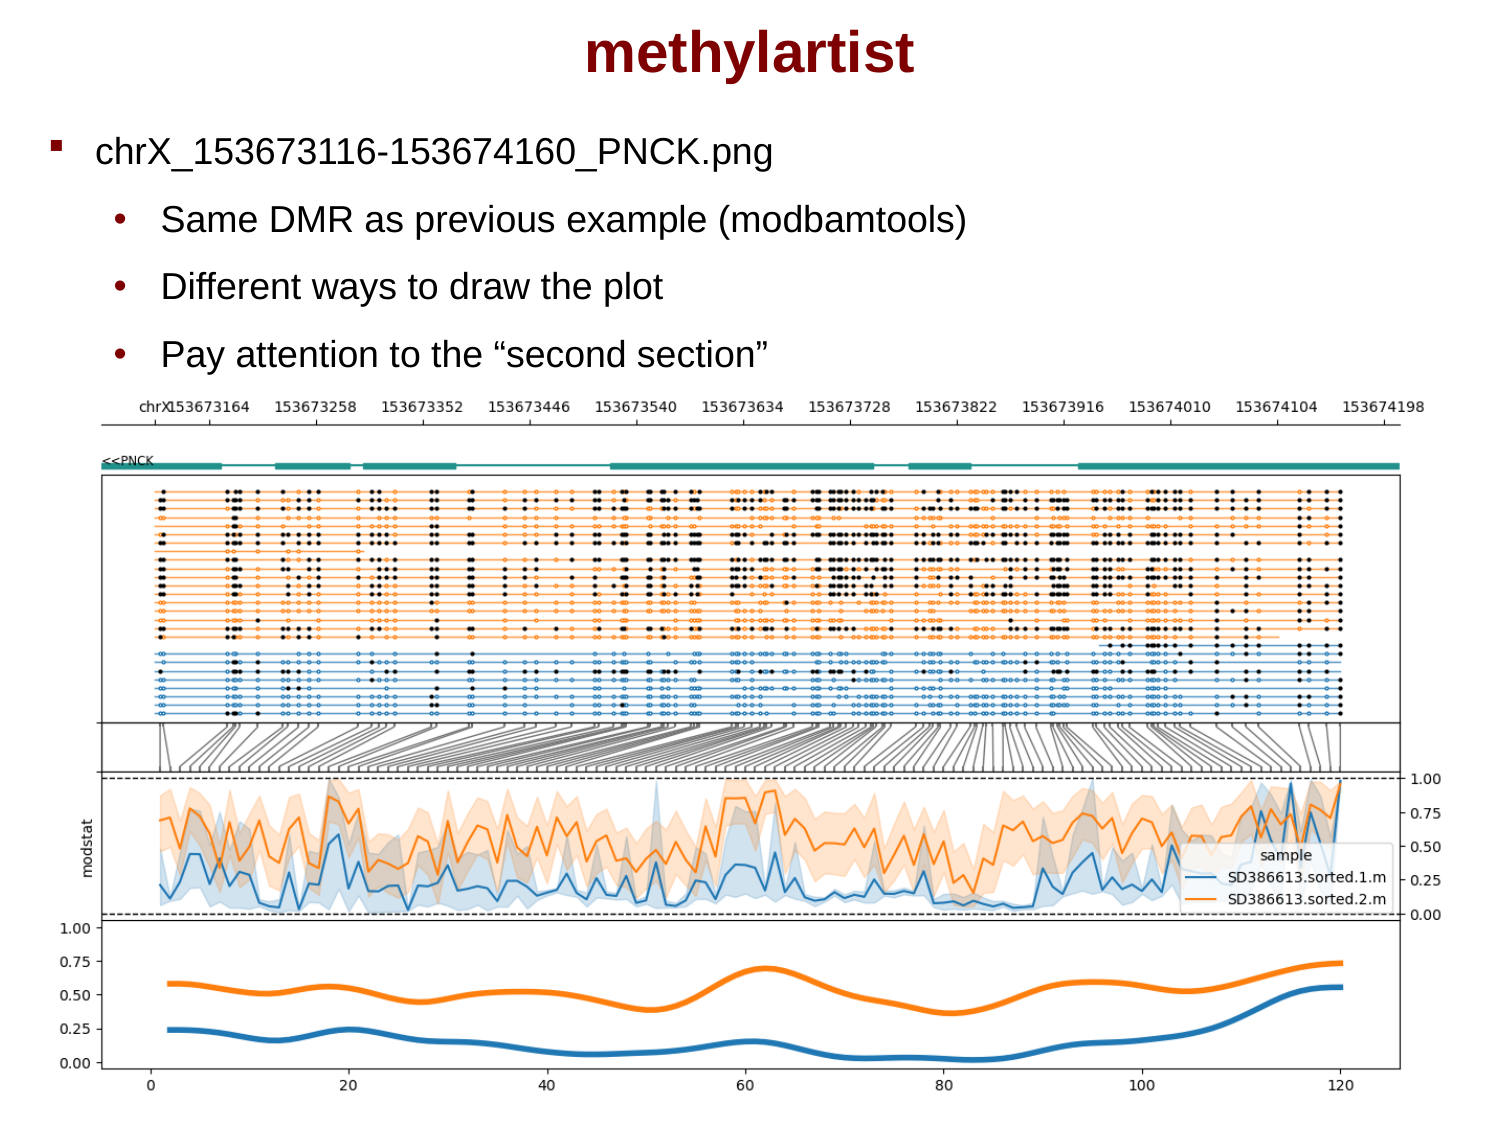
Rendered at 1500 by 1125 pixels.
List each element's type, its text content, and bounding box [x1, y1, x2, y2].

title methylartist [75, 17, 1425, 91]
list chrX_153673116-153674160_PNCK.png Same DMR as previous example (modbamtools) Different ways to draw the plot Pay attention to the “second section” [32, 122, 1468, 387]
picture [48, 390, 1452, 1105]
